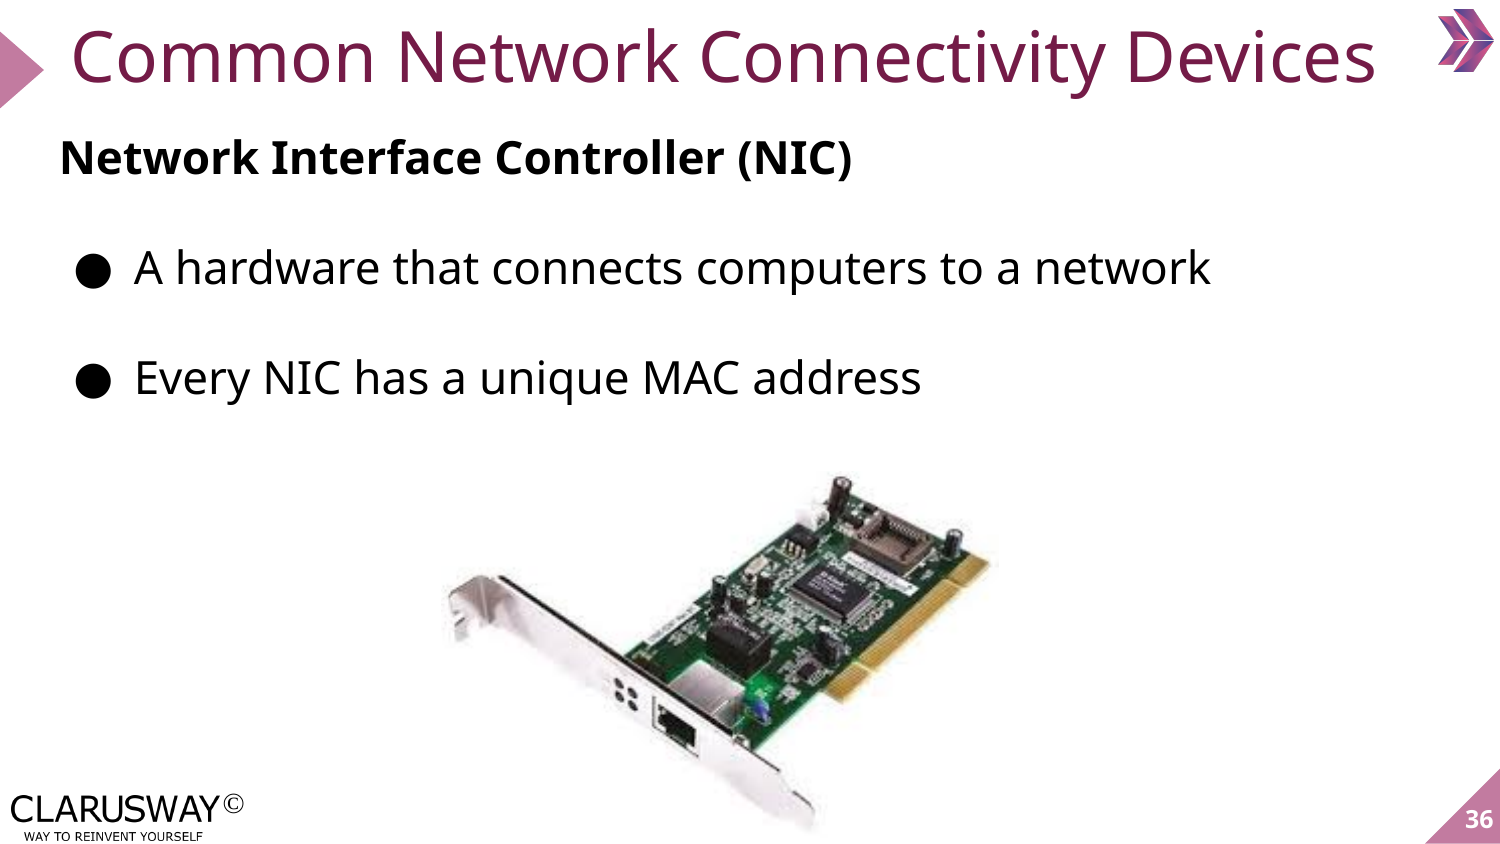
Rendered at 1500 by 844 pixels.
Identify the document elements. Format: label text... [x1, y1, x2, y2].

slide_number 36 [1418, 760, 1494, 838]
picture [441, 471, 999, 838]
picture [1438, 9, 1494, 72]
picture [11, 795, 220, 841]
text_box Network Interface Controller (NIC) A hardware that connects computers to a network Every NIC has a unique MAC address [43, 113, 1457, 432]
title Common Network Connectivity Devices [70, 28, 1419, 113]
